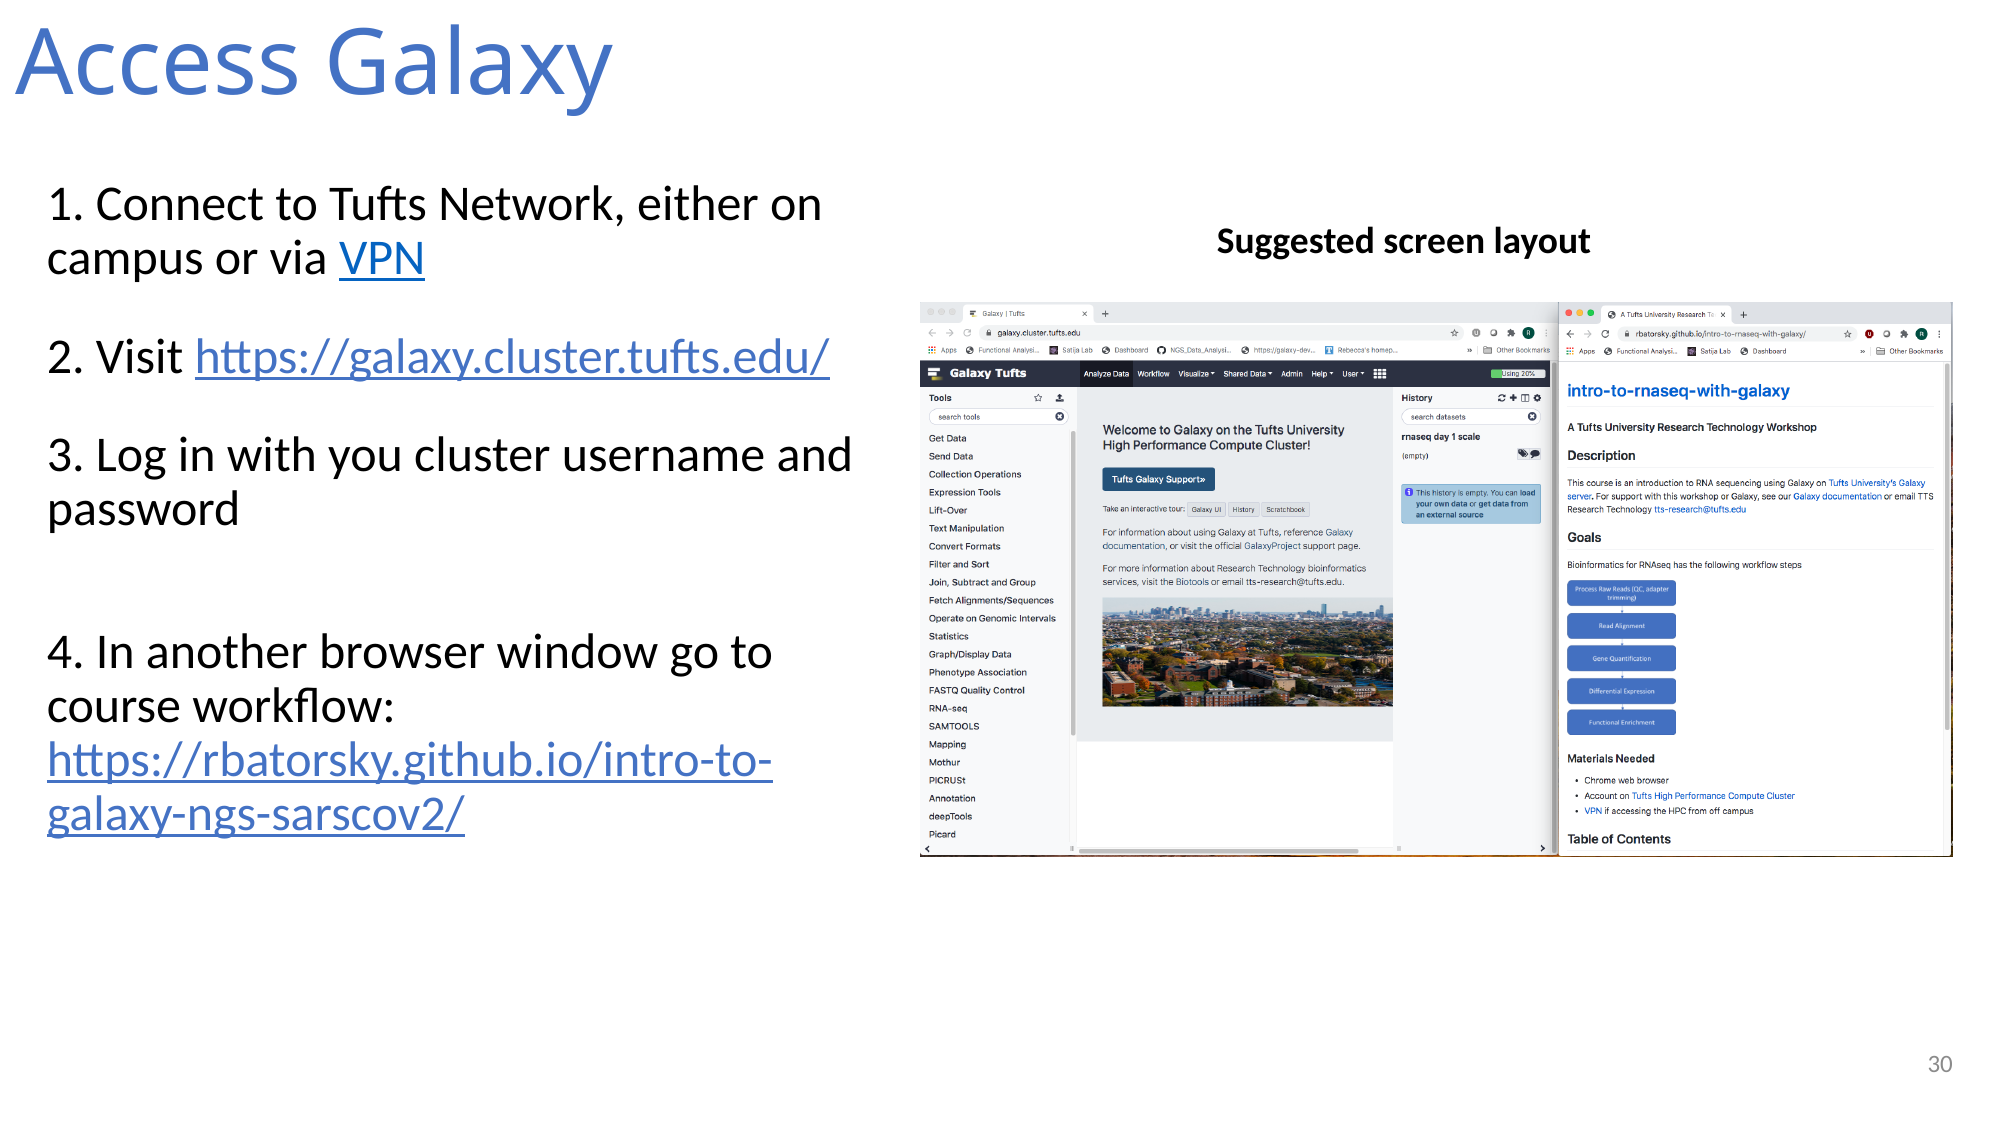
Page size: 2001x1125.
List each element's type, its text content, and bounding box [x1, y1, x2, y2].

text_box Suggested screen layout [1202, 208, 1607, 268]
slide_number 30 [1853, 1019, 1974, 1106]
picture [920, 302, 1953, 857]
text_box Access Galaxy [0, 0, 1725, 138]
list 1. Connect to Tufts Network, either on campus or via VPN 2. Visit https://galaxy.cluster.tufts.edu/ 3. Log in with you cluster username and password 4. In another browser window go to course workflow: https://rbatorsky.github.io/intro-to-galaxy-ngs-sarscov2/ [26, 157, 876, 1041]
